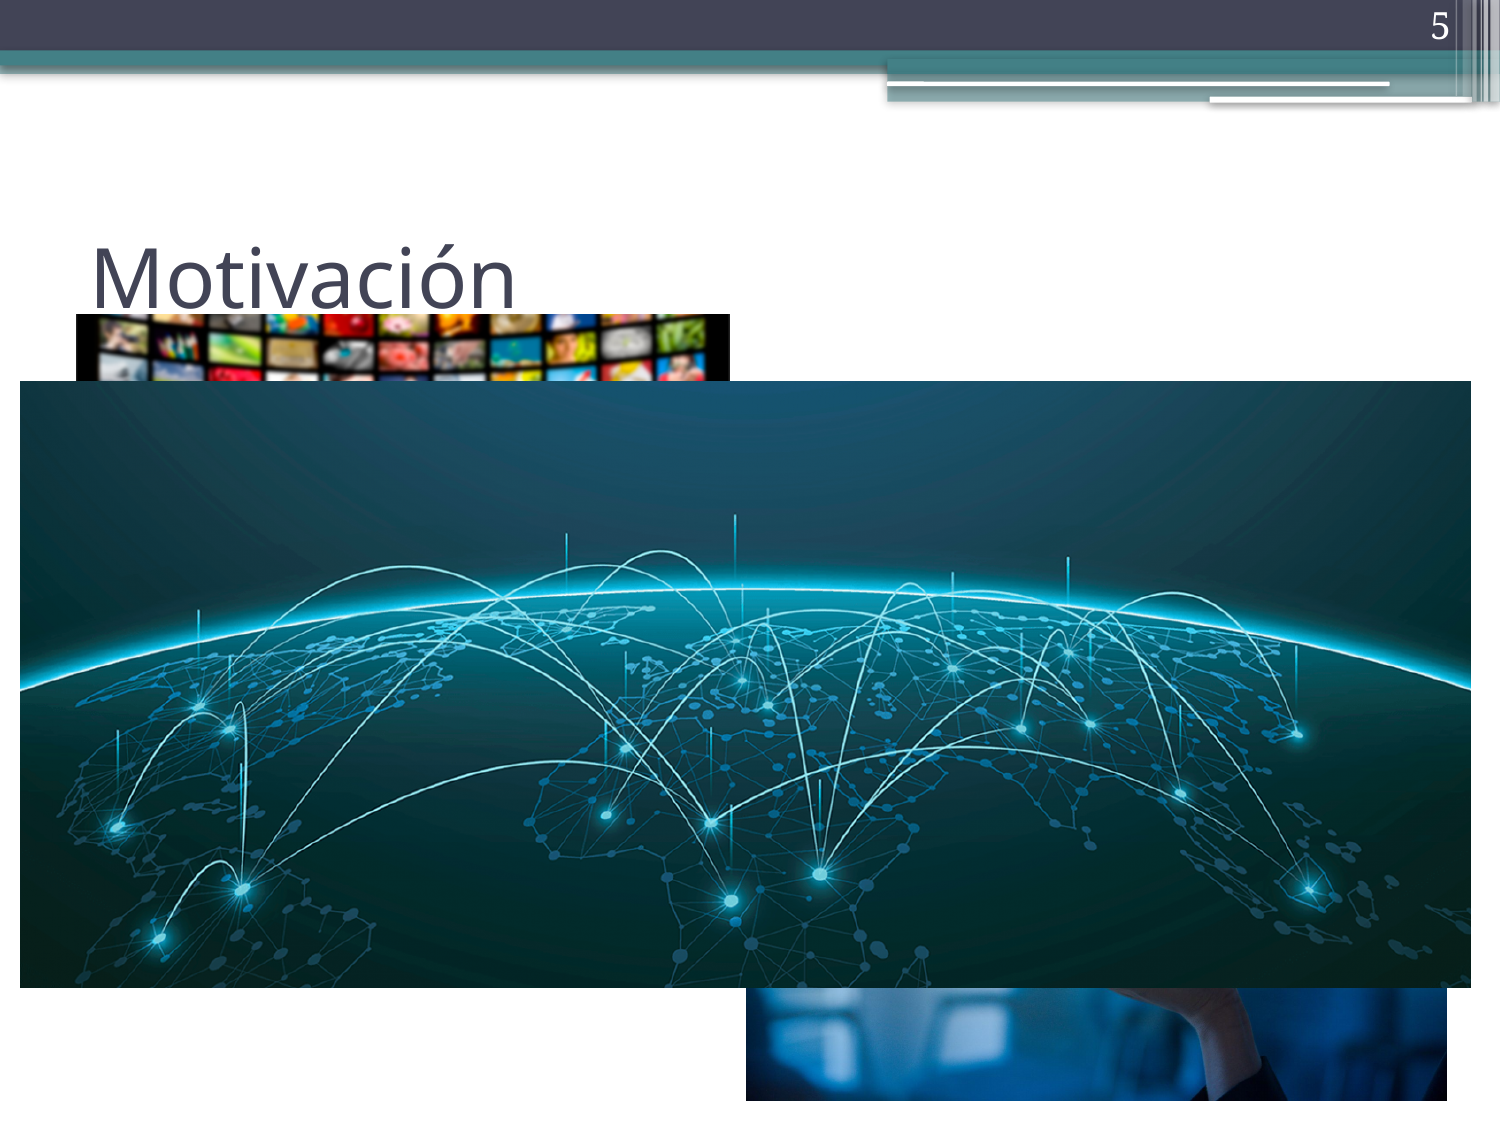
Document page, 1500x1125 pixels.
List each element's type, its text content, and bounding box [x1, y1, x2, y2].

picture [20, 314, 1471, 1102]
slide_number 5 [1341, 0, 1466, 61]
title Motivación [75, 187, 1425, 363]
